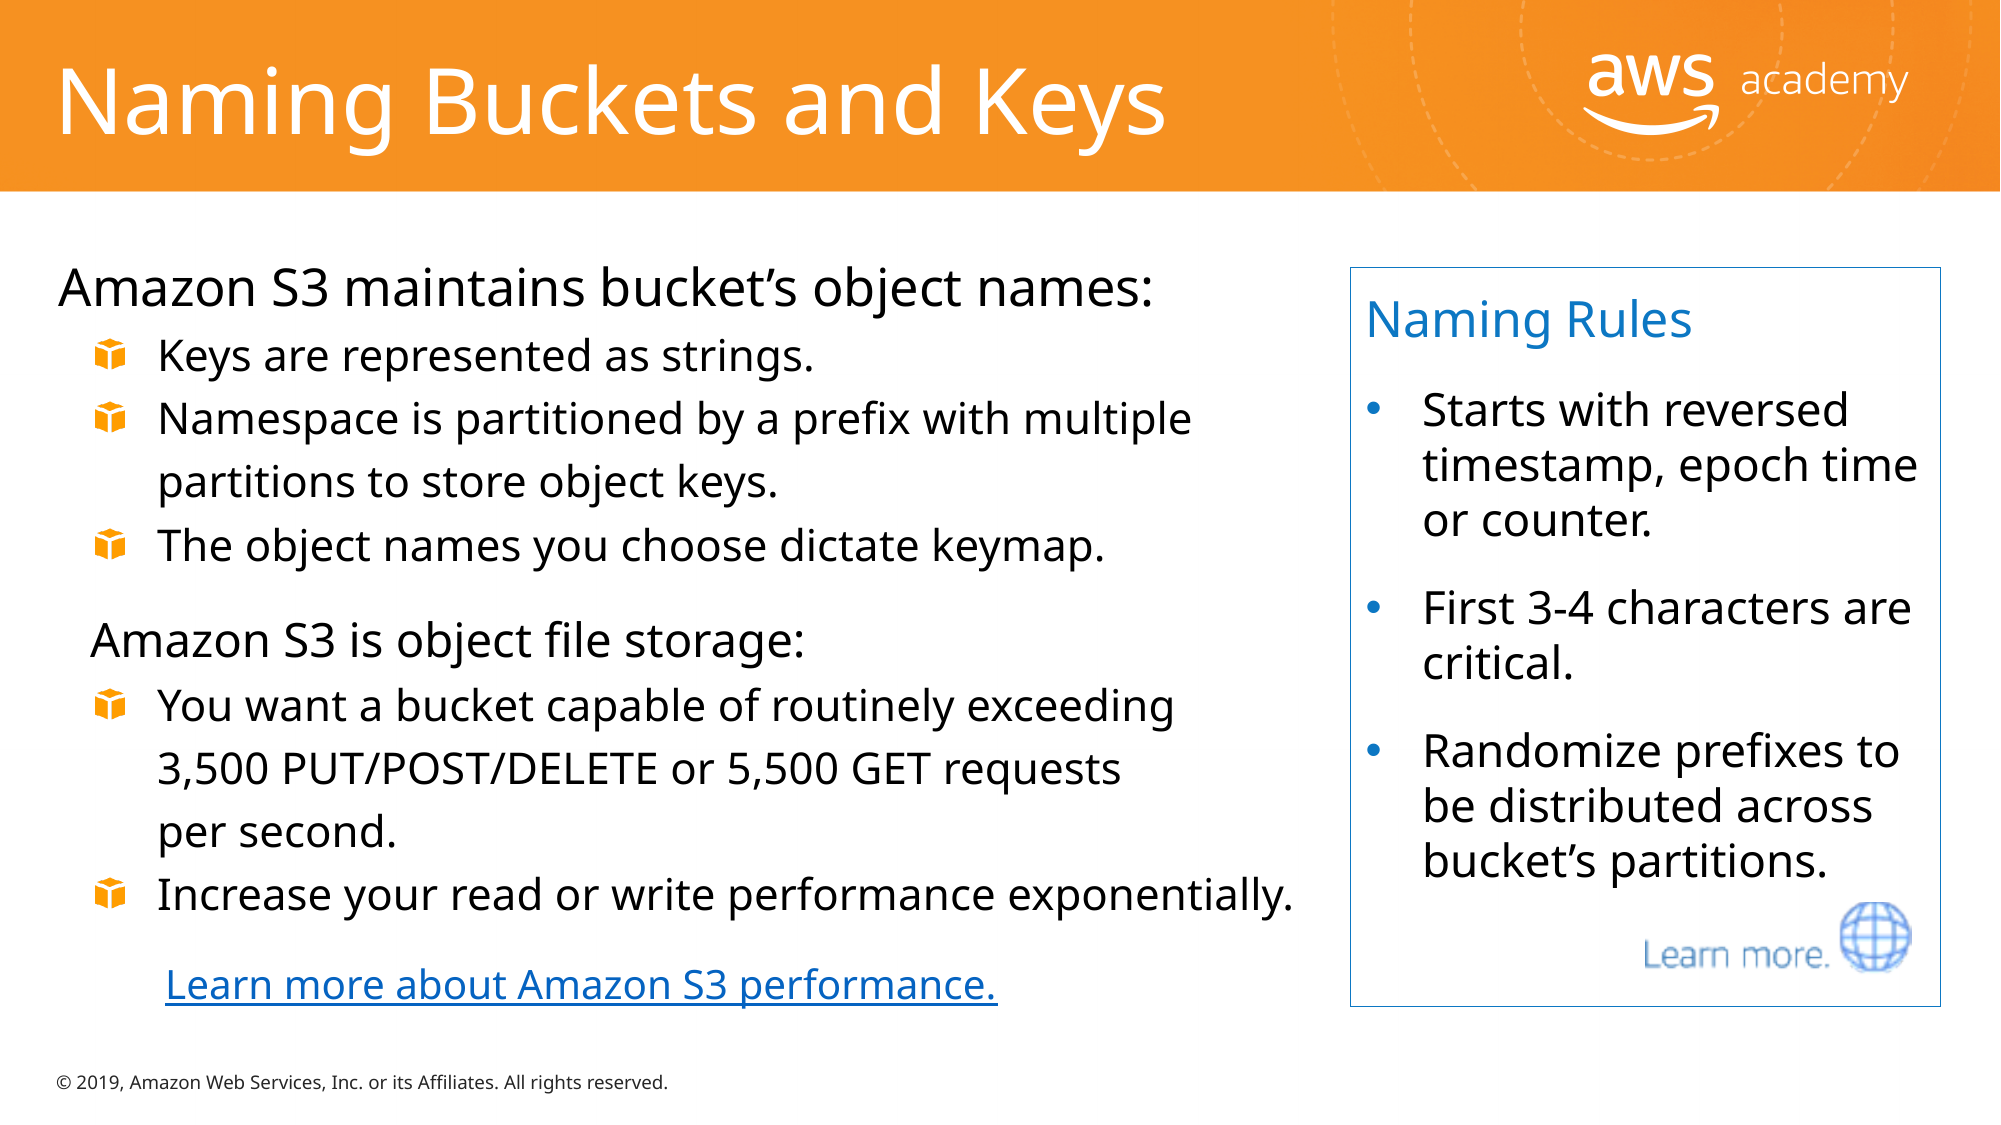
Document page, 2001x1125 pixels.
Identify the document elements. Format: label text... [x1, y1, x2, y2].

list Amazon S3 maintains bucket’s object names: Keys are represented as strings. Namespace is partitioned by a prefix with multiple partitions to store object keys. The object names you choose dictate keymap. Amazon S3 is object file storage: You want a bucket capable of routinely exceeding 3,500 PUT/POST/DELETE or 5,500 GET requests per second. Increase your read or write performance exponentially. Learn more about Amazon S3 performance. [43, 234, 1322, 1041]
picture [0, 0, 2000, 1125]
text_box Naming Rules Starts with reversed timestamp, epoch time or counter. First 3-4 characters are critical. Randomize prefixes to be distributed across bucket’s partitions. [1350, 267, 1941, 1007]
title Naming Buckets and Keys [39, 41, 1707, 169]
